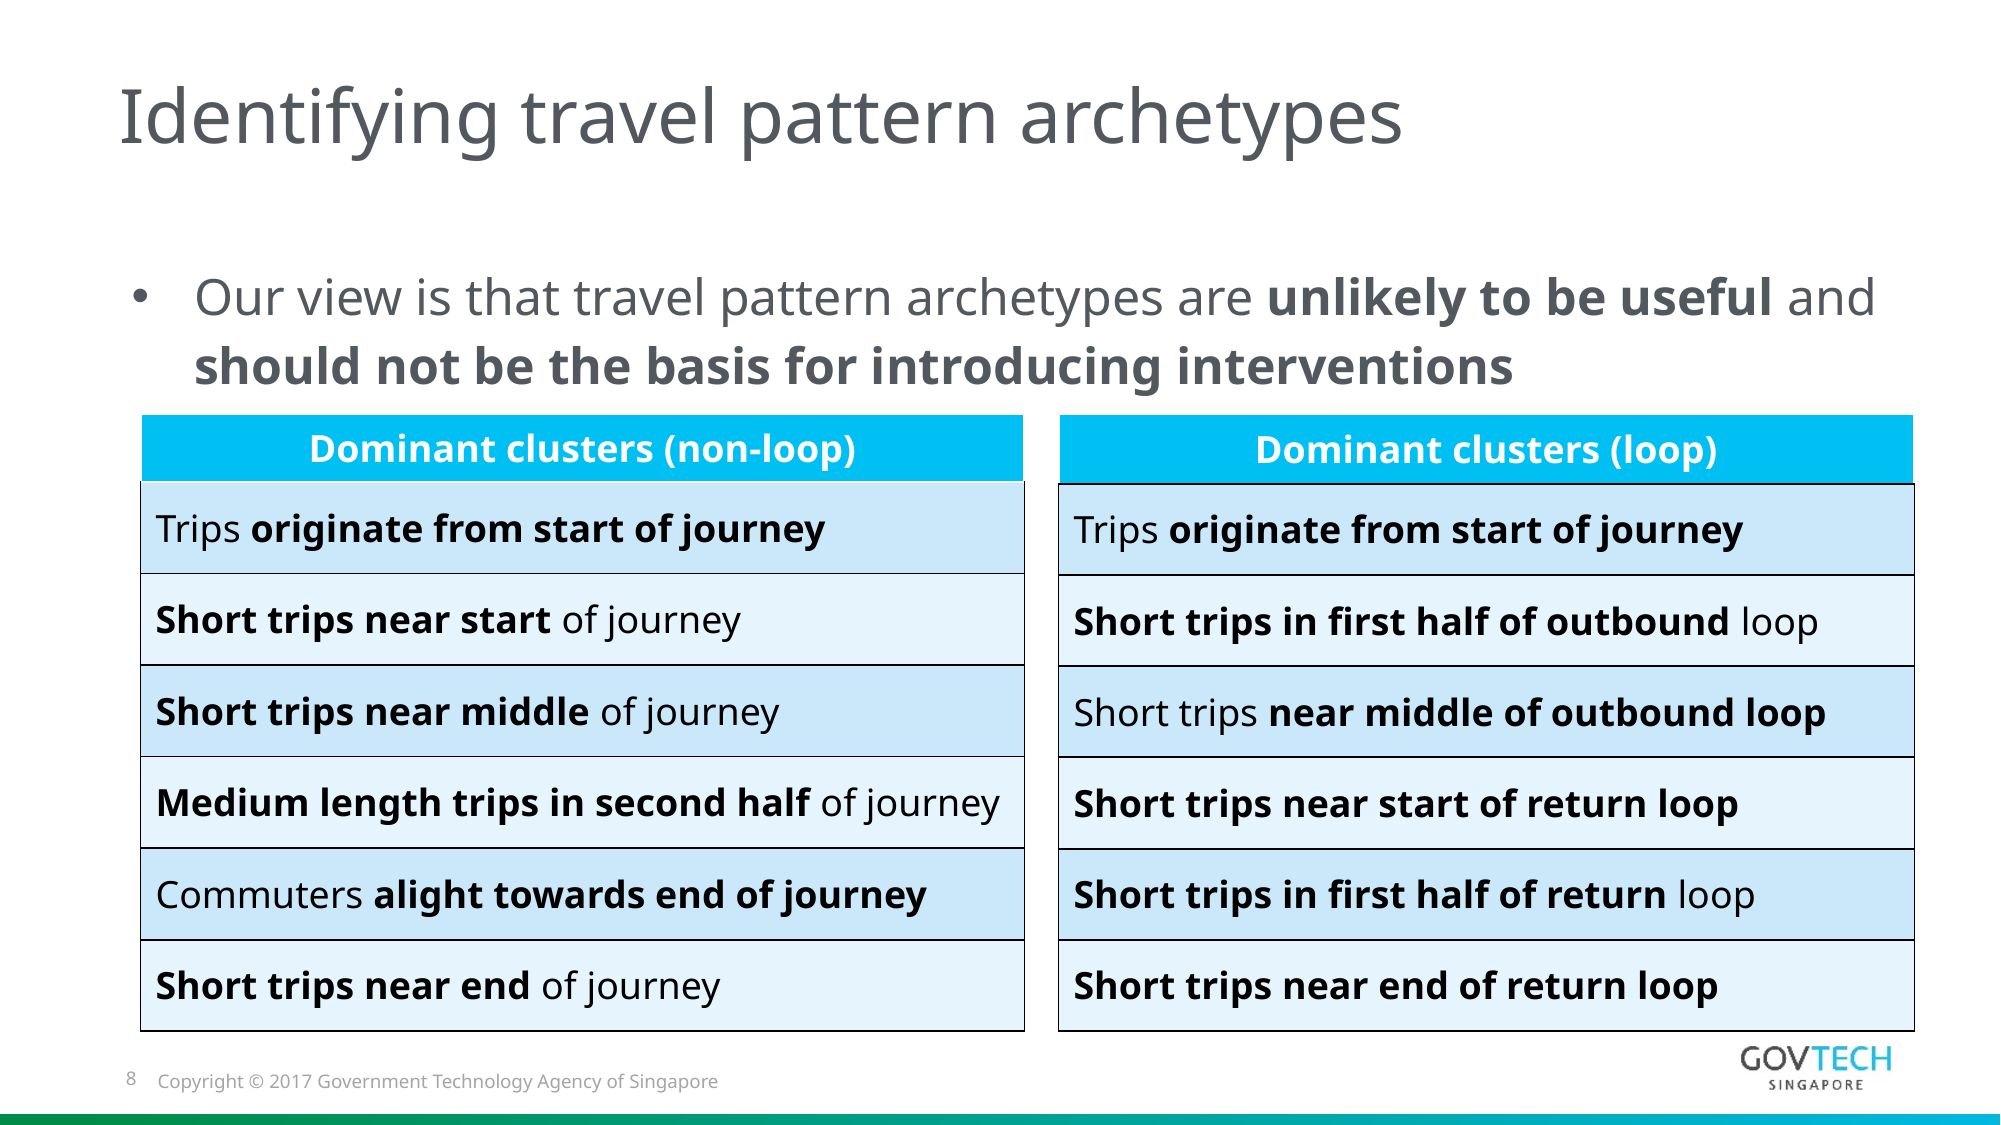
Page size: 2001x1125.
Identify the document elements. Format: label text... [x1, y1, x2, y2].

table_cell Trips originate from start of journey [141, 483, 1024, 573]
list Our view is that travel pattern archetypes are unlikely to be useful and should not be the basis for introducing interventions [99, 236, 1967, 903]
table_cell Short trips near middle of journey [141, 666, 1024, 756]
table_cell Medium length trips in second half of journey [141, 757, 1024, 847]
table_header Dominant clusters (loop) [1060, 415, 1913, 483]
table_cell Short trips in first half of return loop [1059, 850, 1914, 939]
table_cell Short trips near start of return loop [1059, 758, 1914, 848]
title Identifying travel pattern archetypes [99, 59, 1891, 170]
table_cell Short trips near middle of outbound loop [1059, 667, 1914, 756]
slide_number 8 [99, 1062, 164, 1098]
table_cell Trips originate from start of journey [1059, 485, 1914, 574]
table_cell Short trips near end of return loop [1059, 941, 1914, 1030]
table_cell Commuters alight towards end of journey [141, 849, 1024, 939]
table_cell Short trips near start of journey [141, 574, 1024, 664]
table_cell Short trips near end of journey [141, 941, 1024, 1030]
picture [1740, 1046, 1892, 1091]
table_cell Short trips in first half of outbound loop [1059, 576, 1914, 665]
table_header Dominant clusters (non-loop) [142, 415, 1023, 481]
